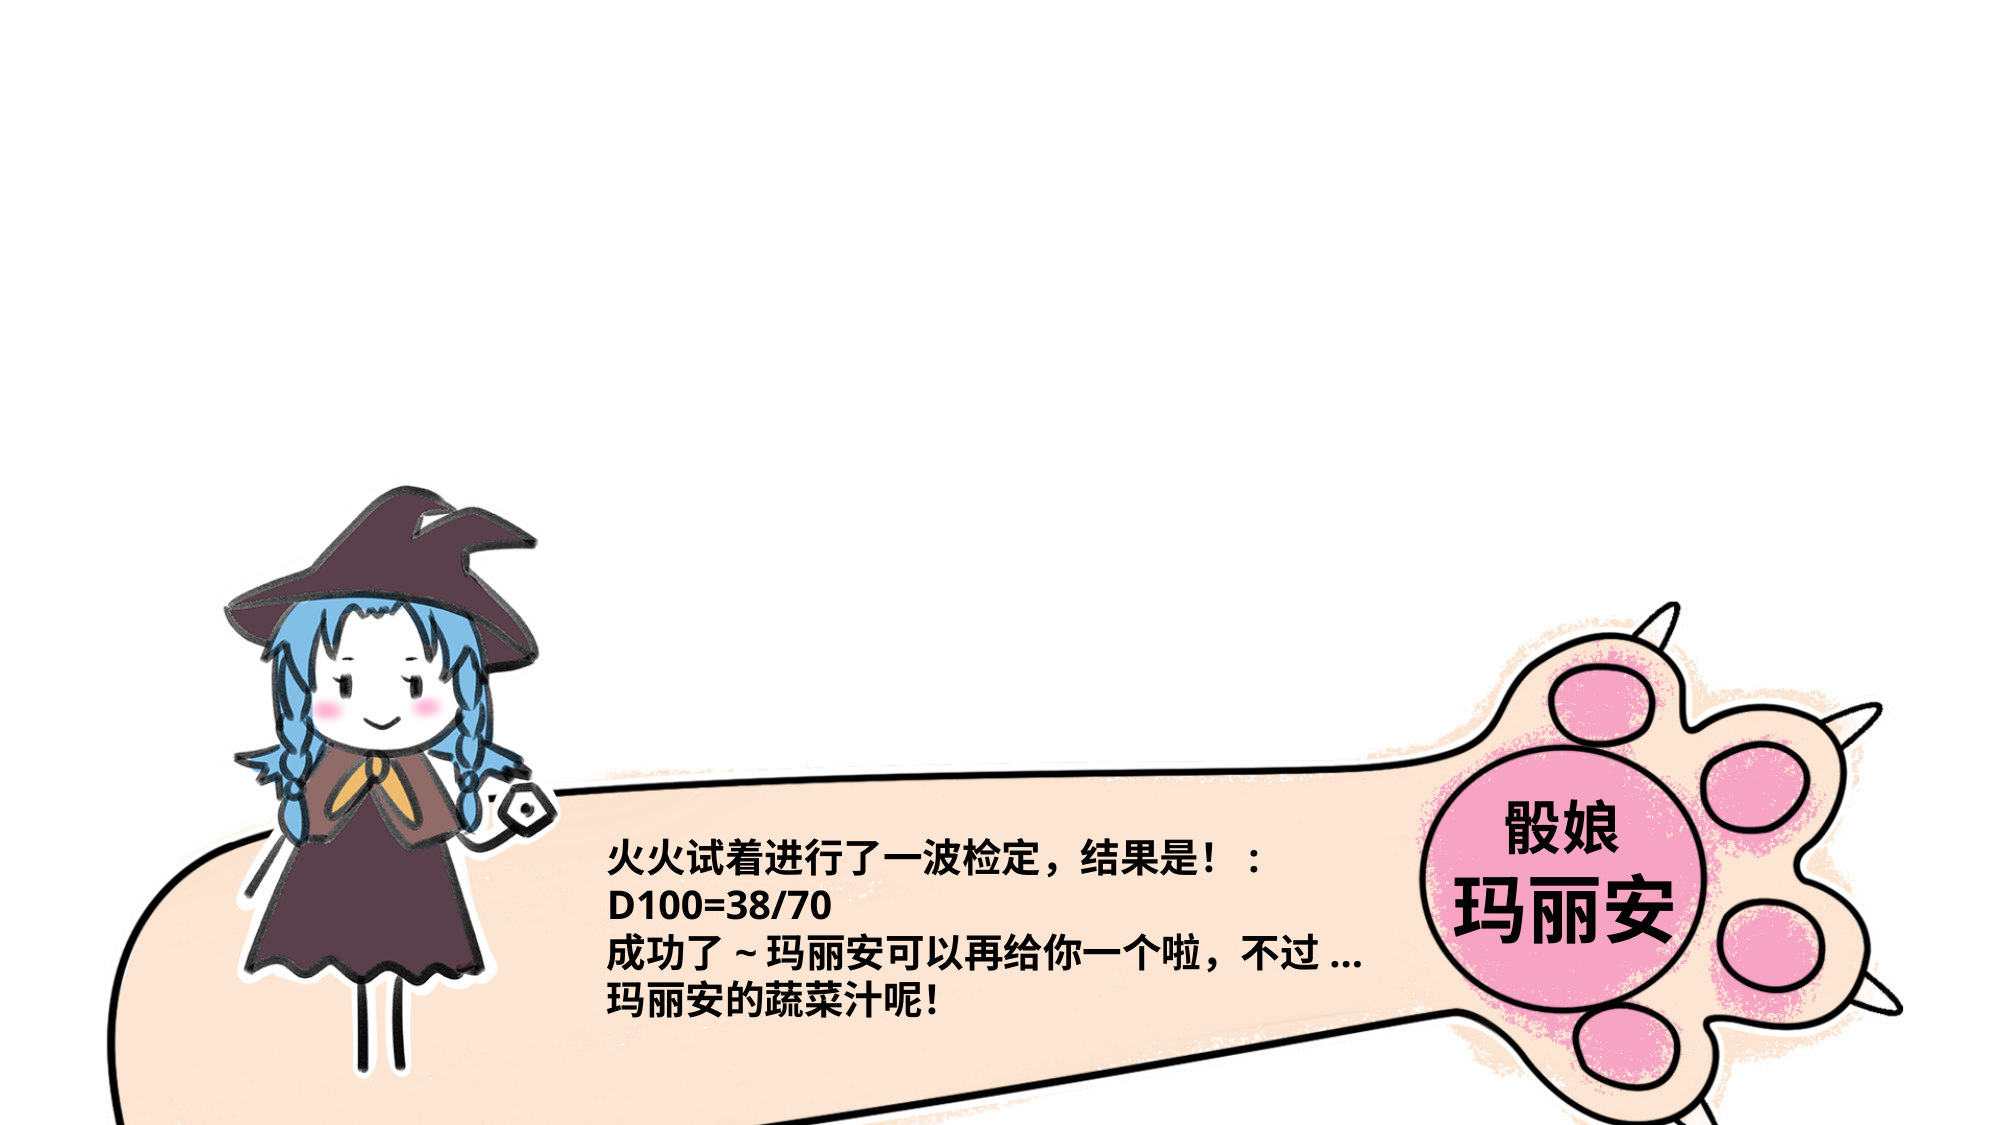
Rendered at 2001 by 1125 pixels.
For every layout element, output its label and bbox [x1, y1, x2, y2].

text_box [0, 0, 2000, 1125]
